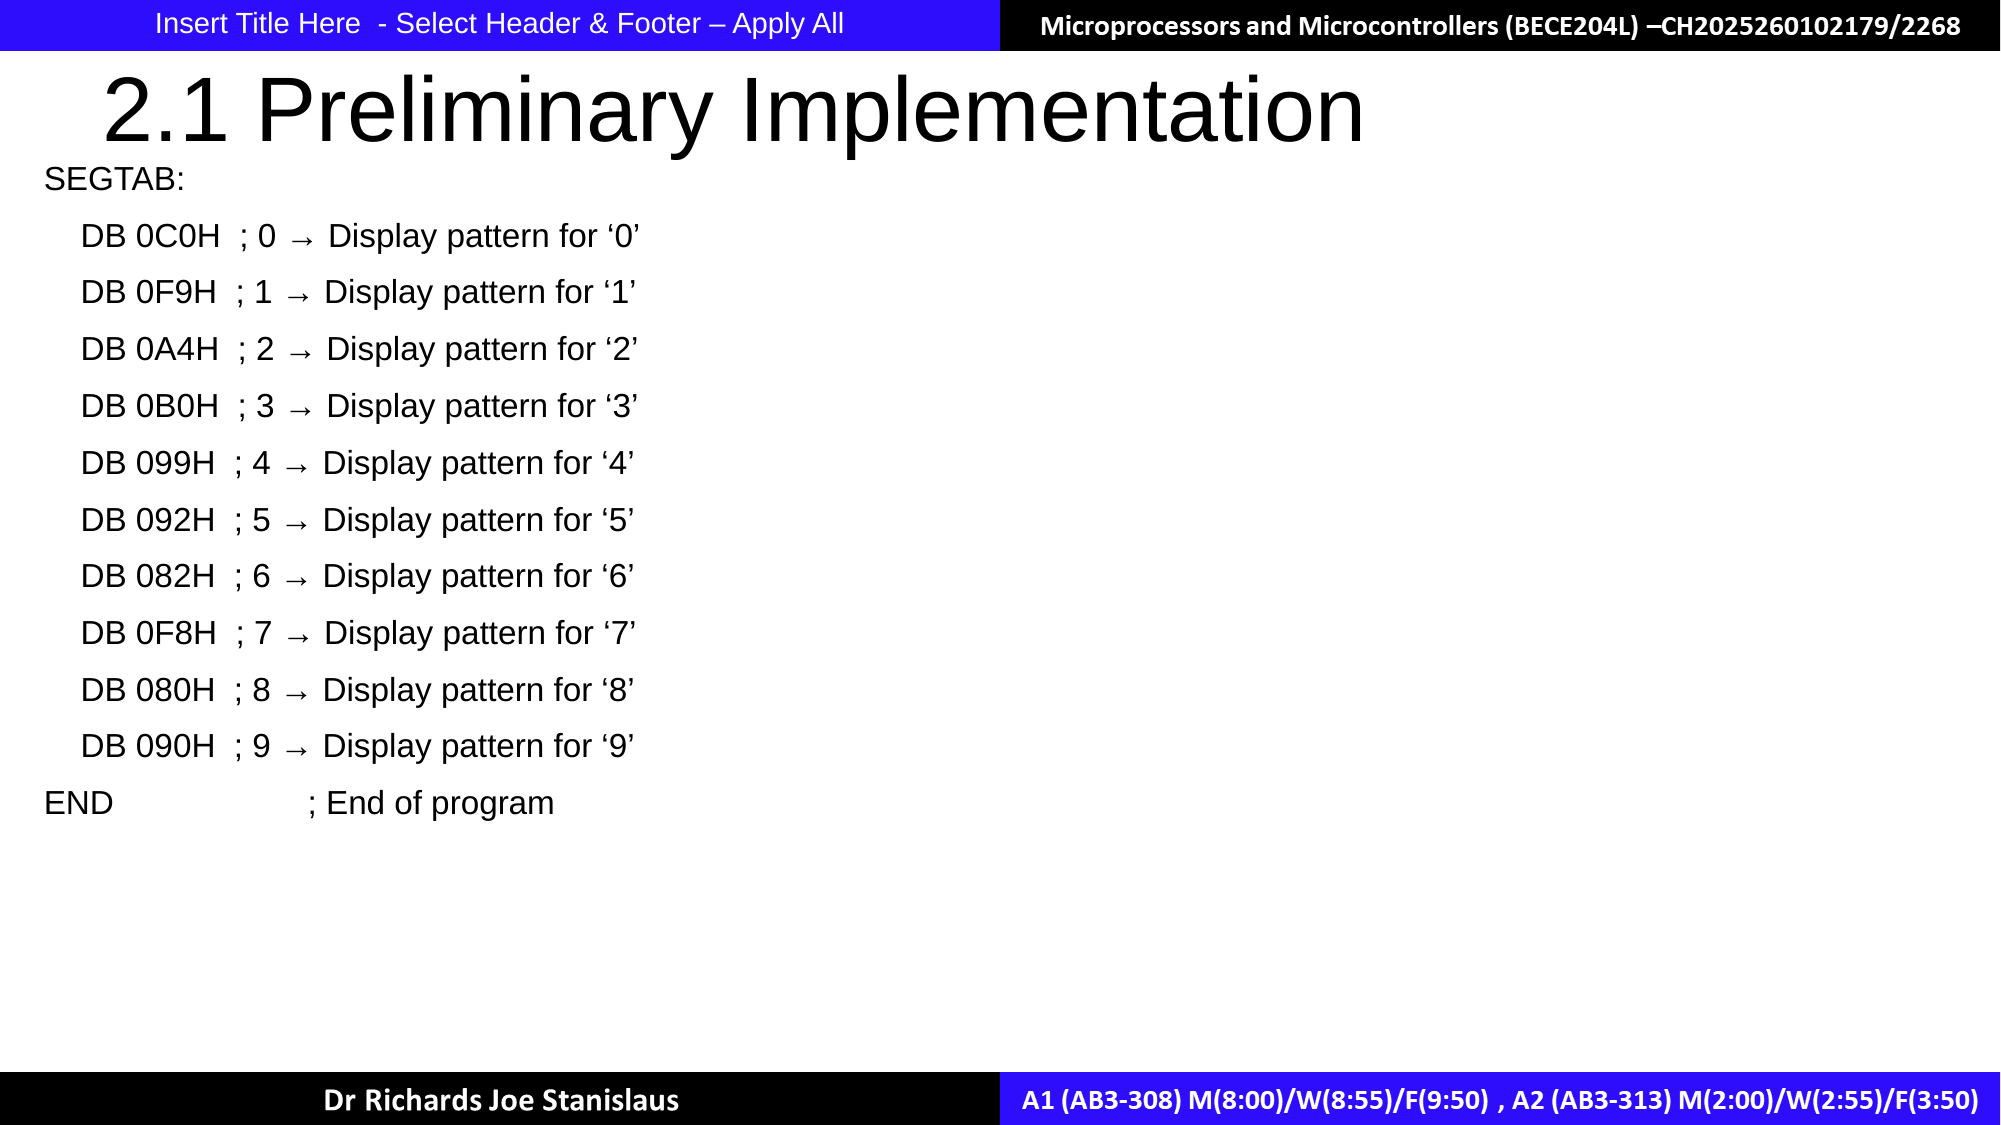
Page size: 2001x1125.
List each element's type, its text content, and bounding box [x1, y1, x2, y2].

list SEGTAB: DB 0C0H ; 0 → Display pattern for ‘0’ DB 0F9H ; 1 → Display pattern for ‘1’ DB 0A4H ; 2 → Display pattern for ‘2’ DB 0B0H ; 3 → Display pattern for ‘3’ DB 099H ; 4 → Display pattern for ‘4’ DB 092H ; 5 → Display pattern for ‘5’ DB 082H ; 6 → Display pattern for ‘6’ DB 0F8H ; 7 → Display pattern for ‘7’ DB 080H ; 8 → Display pattern for ‘8’ DB 090H ; 9 → Display pattern for ‘9’ END ; End of program [28, 154, 1868, 1061]
title 2.1 Preliminary Implementation [87, 43, 1928, 180]
footer Insert Title Here - Select Header & Footer – Apply All [0, 0, 1000, 53]
picture [0, 0, 2001, 1125]
